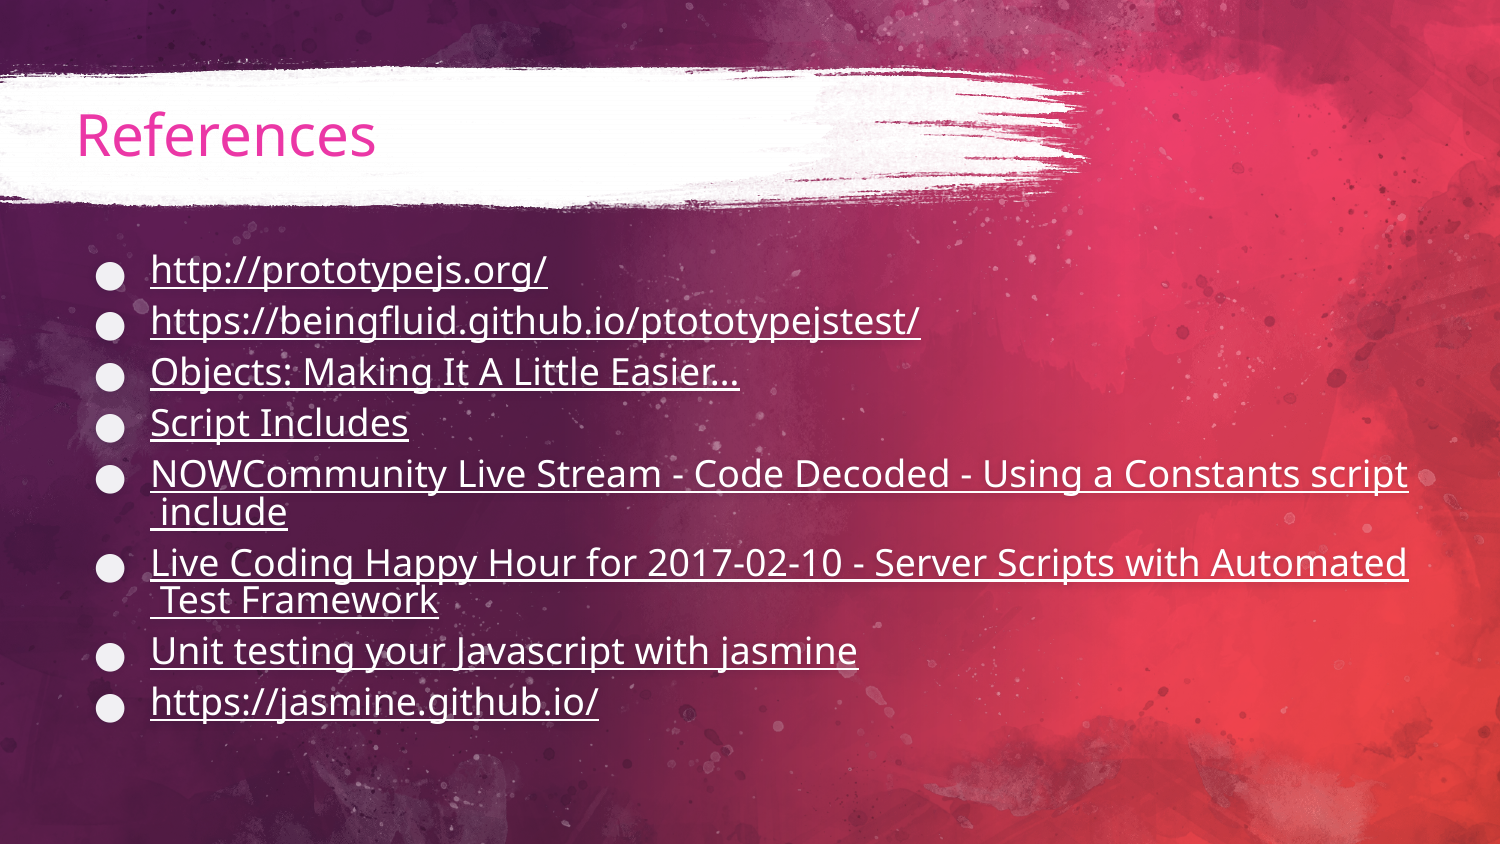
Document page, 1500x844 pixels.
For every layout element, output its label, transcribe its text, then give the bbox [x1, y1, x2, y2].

list http://prototypejs.org/ https://beingfluid.github.io/ptototypejstest/ Objects: Making It A Little Easier… Script Includes NOWCommunity Live Stream - Code Decoded - Using a Constants script include Live Coding Happy Hour for 2017-02-10 - Server Scripts with Automated Test Framework Unit testing your Javascript with jasmine https://jasmine.github.io/ [75, 245, 1411, 759]
picture [0, 58, 1092, 219]
title References [75, 76, 1038, 200]
